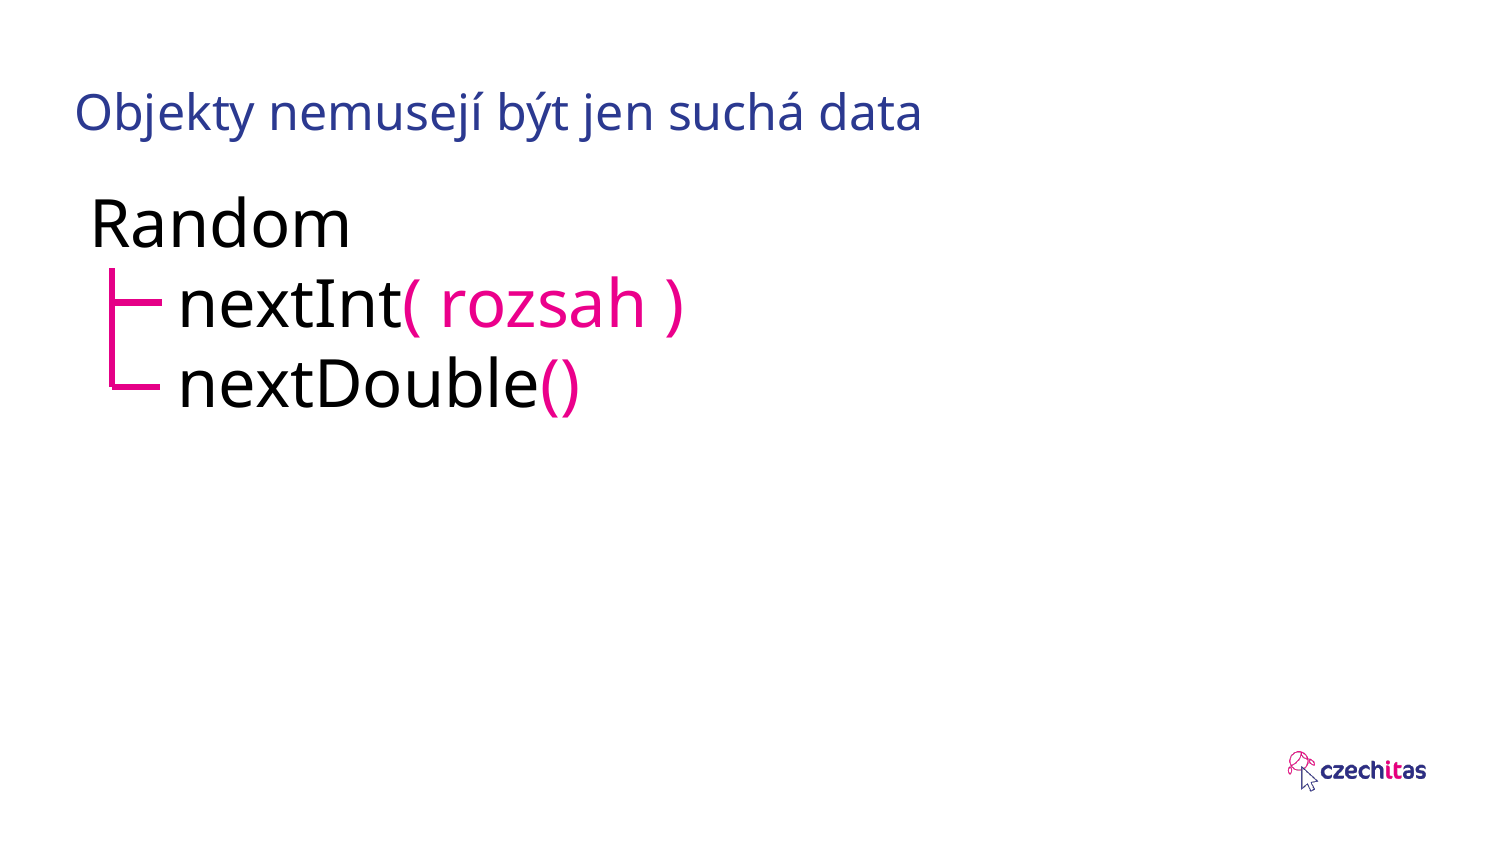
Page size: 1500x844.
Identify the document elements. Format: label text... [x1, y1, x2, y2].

text_box Random nextInt( rozsah ) nextDouble() [74, 173, 1200, 458]
picture [1287, 751, 1426, 792]
title Objekty nemusejí být jen suchá data [74, 71, 1426, 148]
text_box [111, 267, 163, 388]
